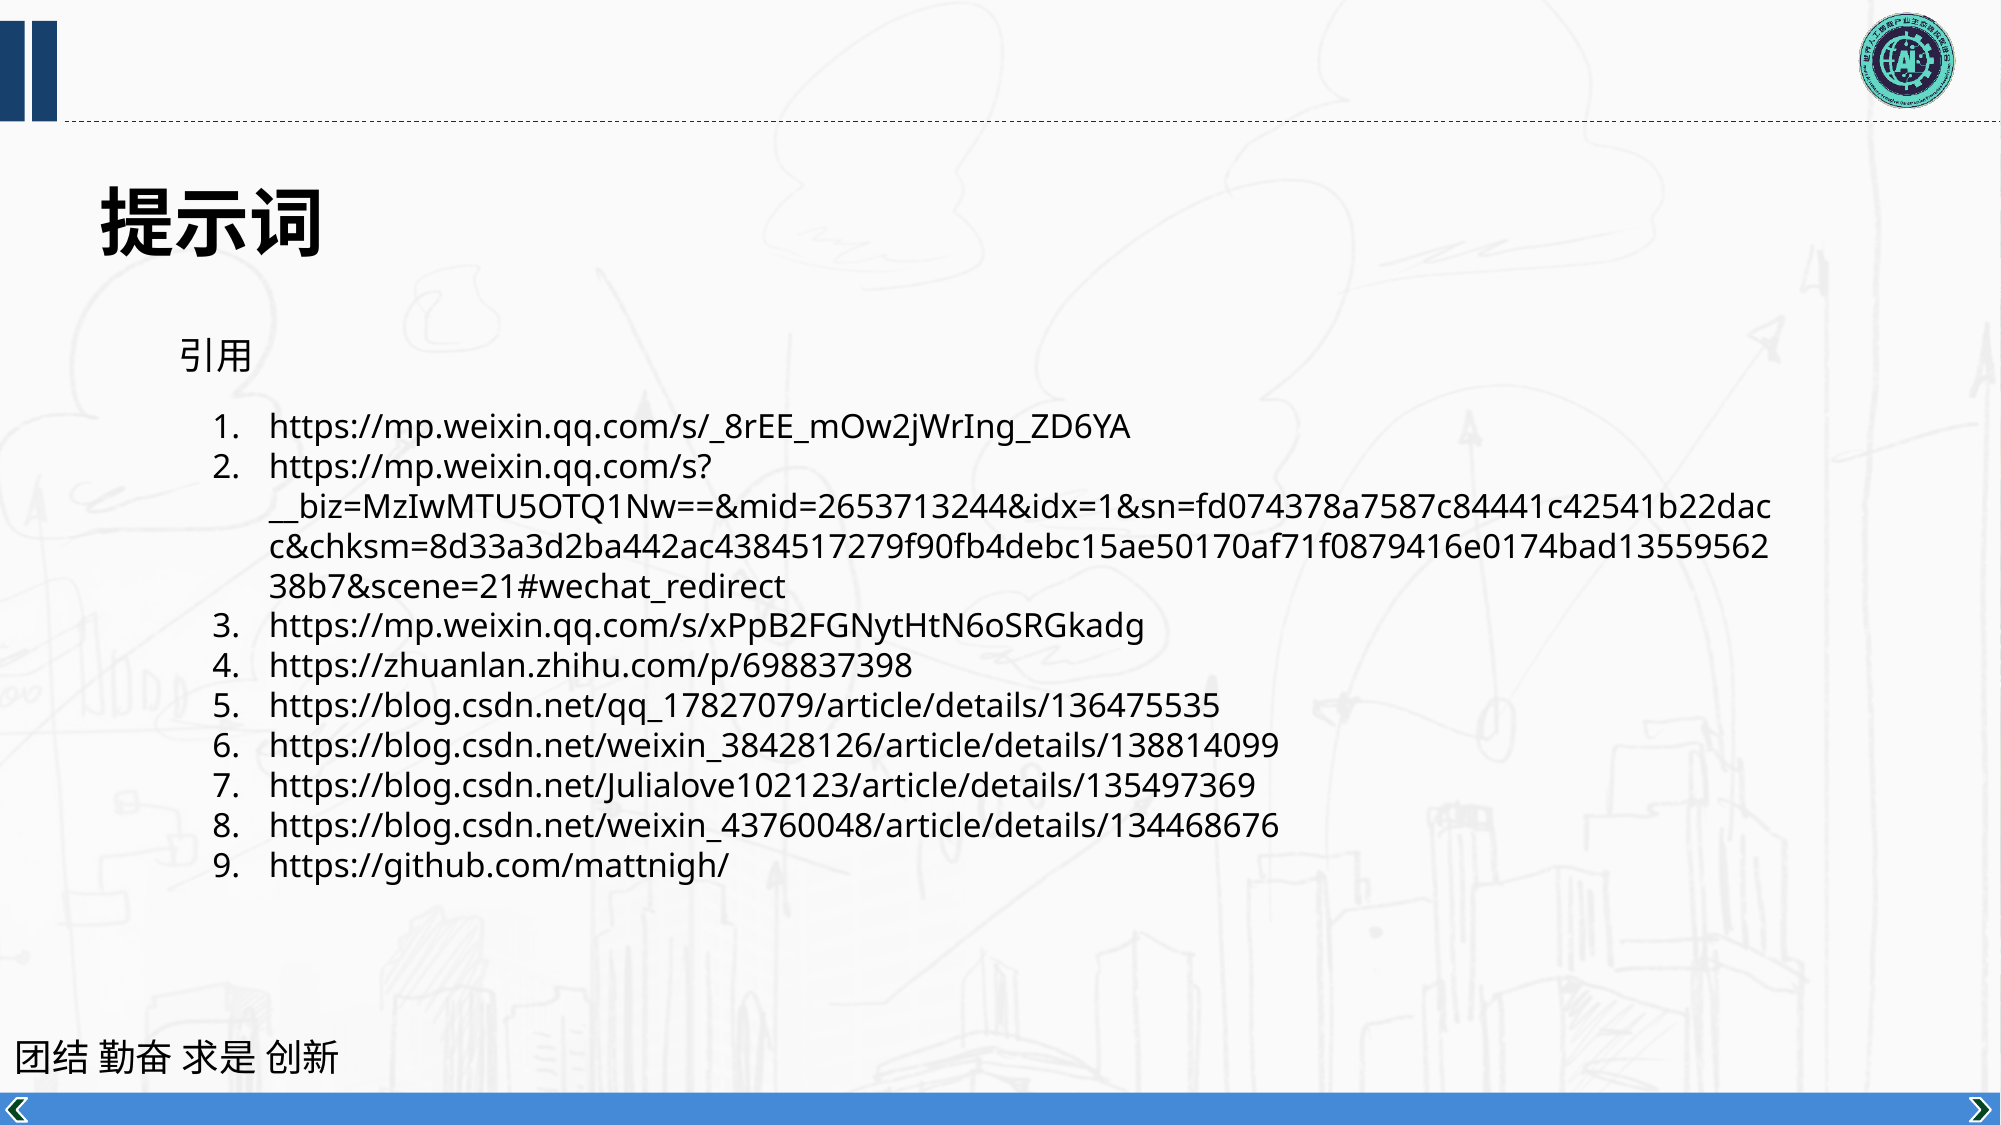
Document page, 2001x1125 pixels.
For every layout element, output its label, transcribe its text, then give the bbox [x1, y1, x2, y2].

picture [1857, 11, 1956, 110]
text_box 提示词 [85, 178, 1152, 275]
text_box 引用 [164, 324, 432, 385]
text_box https://mp.weixin.qq.com/s/_8rEE_mOw2jWrIng_ZD6YA https://mp.weixin.qq.com/s?__biz=MzIwMTU5OTQ1Nw==&mid=2653713244&idx=1&sn=fd074378a7587c84441c42541b22dacc&chksm=8d33a3d2ba442ac4384517279f90fb4debc15ae50170af71f0879416e0174bad1355956238b7&scene=21#wechat_redirect https://mp.weixin.qq.com/s/xPpB2FGNytHtN6oSRGkadg https://zhuanlan.zhihu.com/p/698837398 https://blog.csdn.net/qq_17827079/article/details/136475535 https://blog.csdn.net/weixin_38428126/article/details/138814099 https://blog.csdn.net/Julialove102123/article/details/135497369 https://blog.csdn.net/weixin_43760048/article/details/134468676 https://github.com/mattnigh/ [197, 397, 1803, 892]
